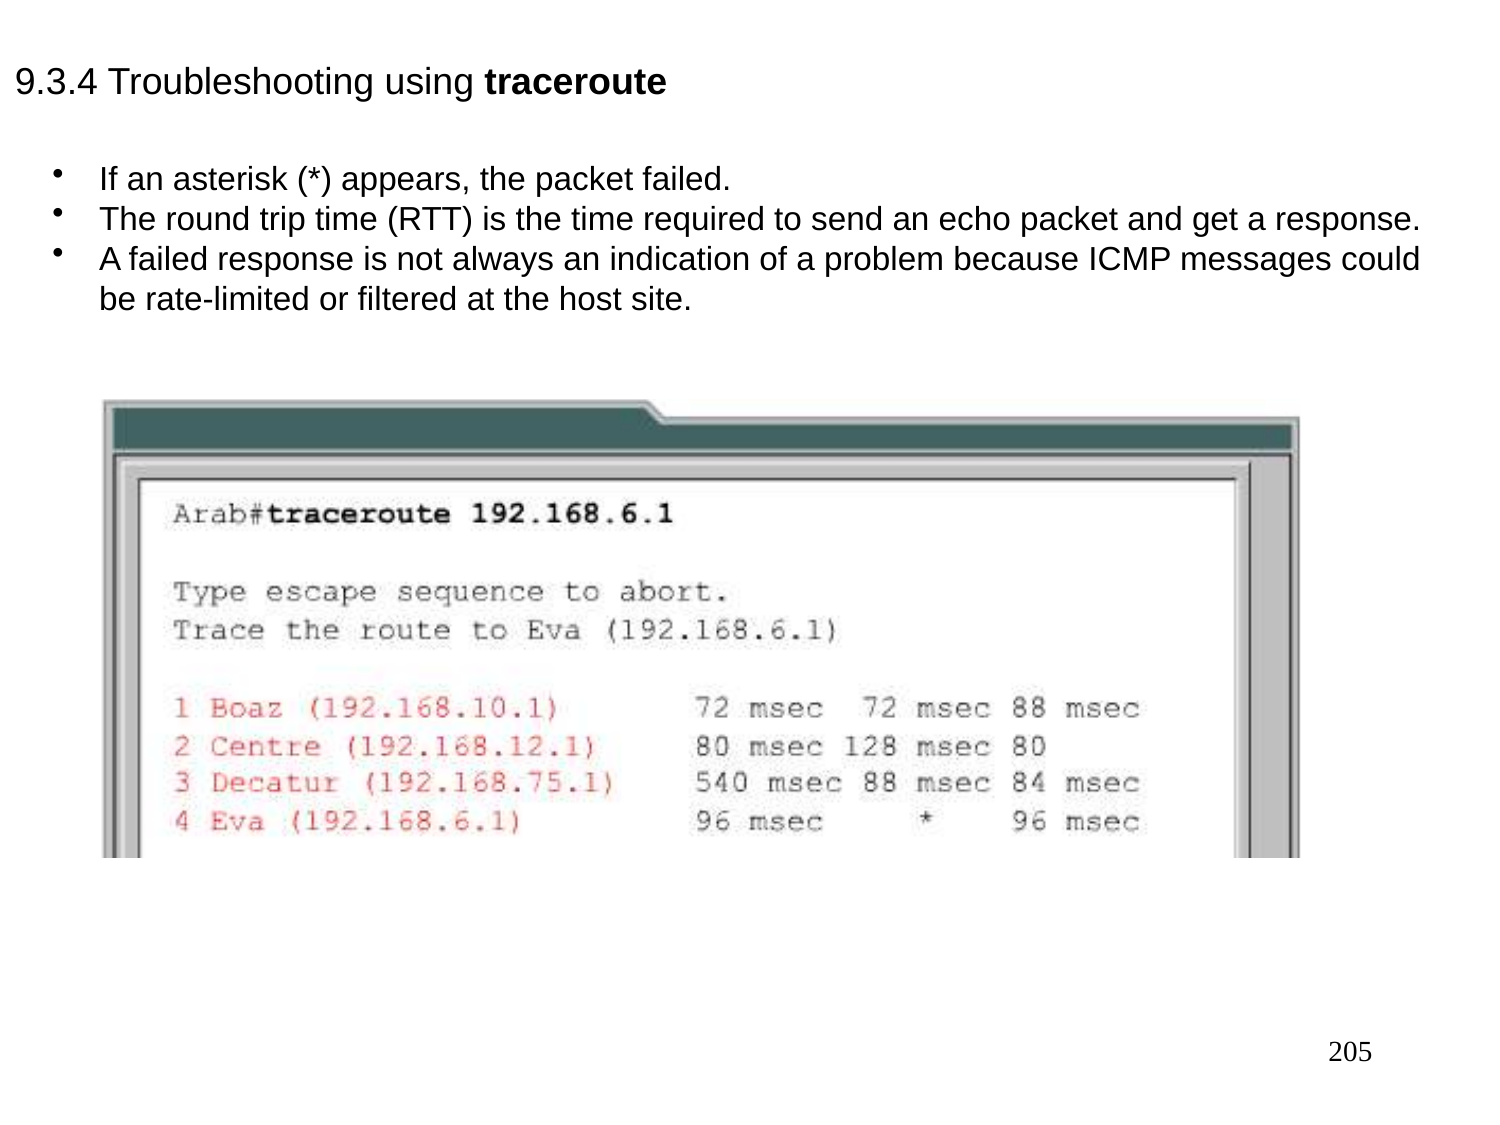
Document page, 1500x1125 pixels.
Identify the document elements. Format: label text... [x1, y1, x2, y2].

text_box If an asterisk (*) appears, the packet failed. The round trip time (RTT) is the time required to send an echo packet and get a response. A failed response is not always an indication of a problem because ICMP messages could be rate-limited or filtered at the host site. [37, 149, 1475, 325]
picture [99, 399, 1313, 858]
slide_number 205 [1074, 1024, 1388, 1101]
text_box 9.3.4 Troubleshooting using traceroute [0, 49, 1500, 110]
